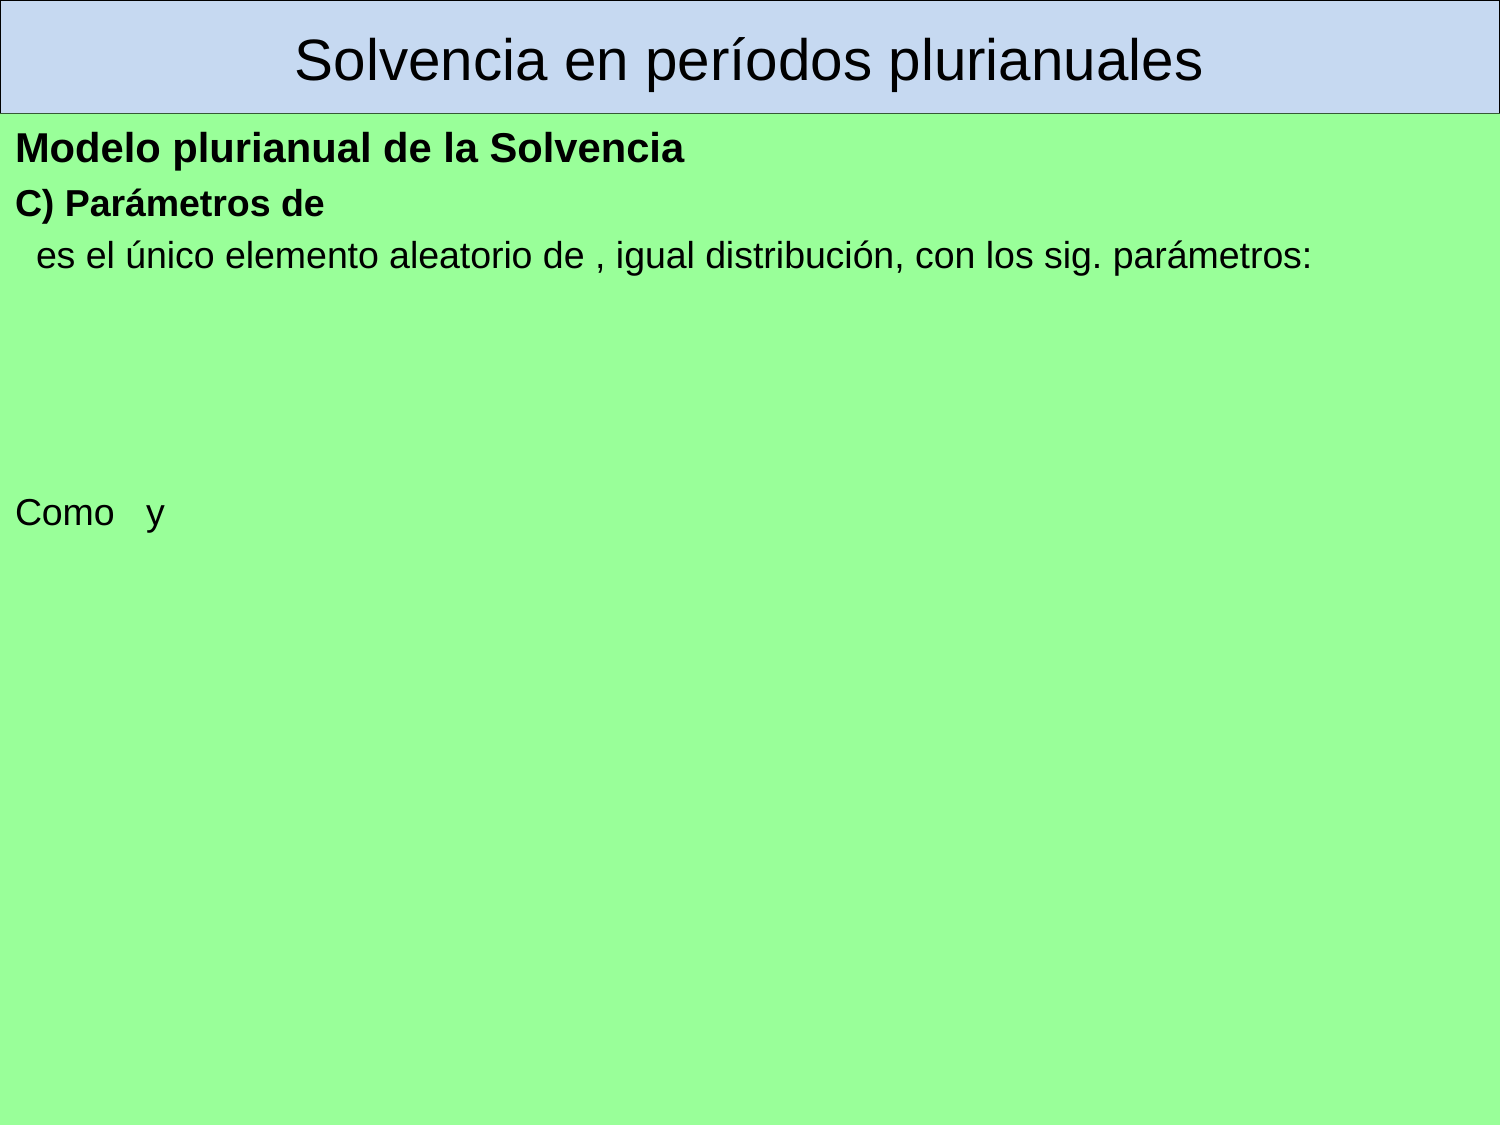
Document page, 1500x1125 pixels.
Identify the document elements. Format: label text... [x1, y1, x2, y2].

title Solvencia en períodos plurianuales [0, 0, 1500, 113]
